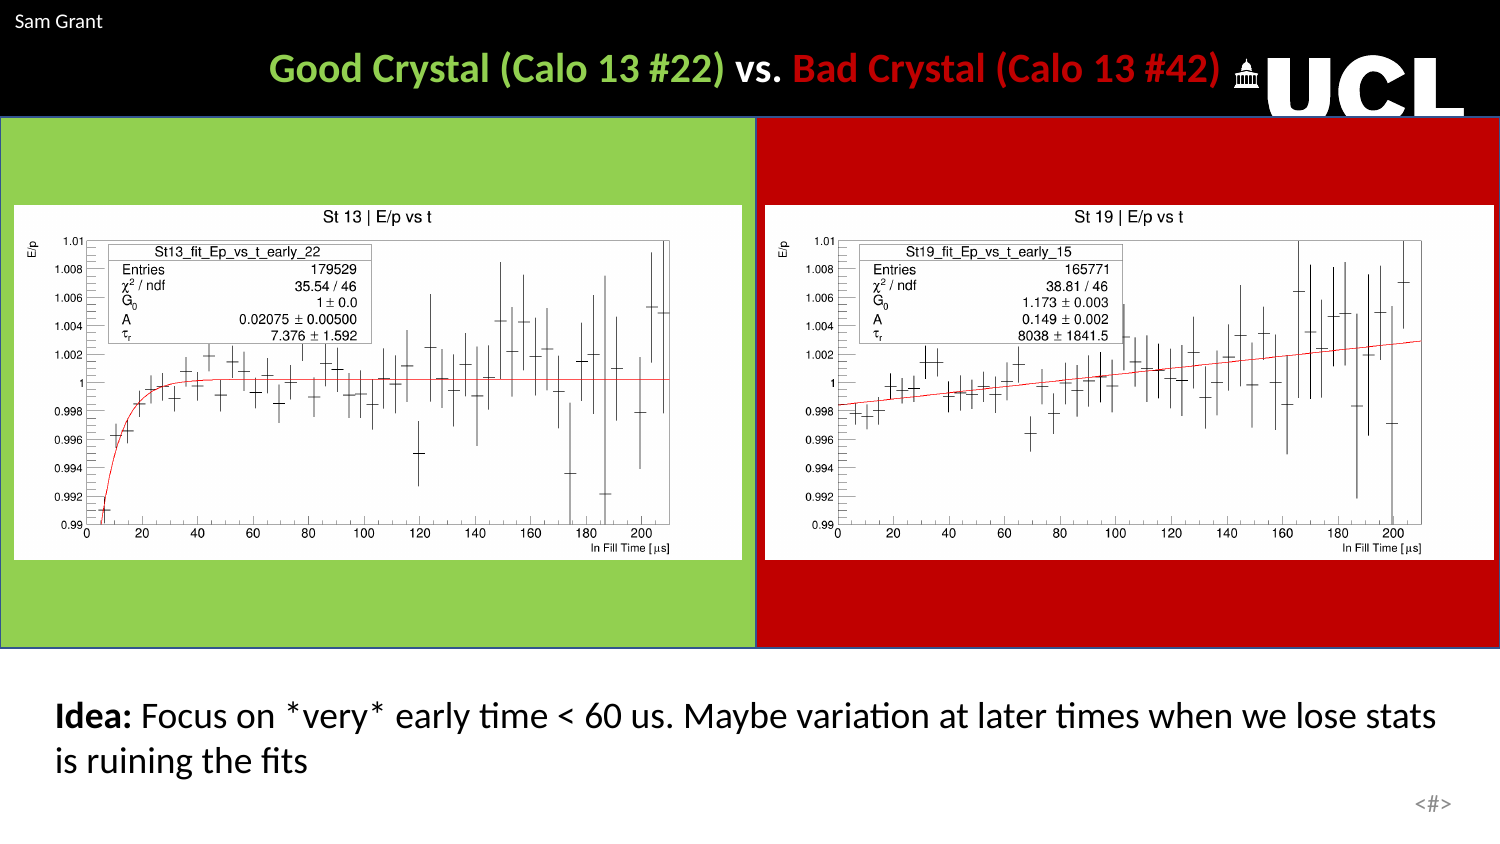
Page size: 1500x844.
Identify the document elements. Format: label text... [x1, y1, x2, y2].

text_box [755, 116, 1500, 649]
picture [765, 205, 1494, 560]
picture [14, 205, 742, 560]
slide_number 5 [1129, 789, 1468, 826]
text_box Idea: Focus on *very* early time < 60 us. Maybe variation at later times when we lose stats is ruining the fits [40, 638, 1473, 789]
text_box Good Crystal (Calo 13 #22) vs. Bad Crystal (Calo 13 #42) [217, 33, 1283, 99]
text_box [0, 116, 755, 649]
